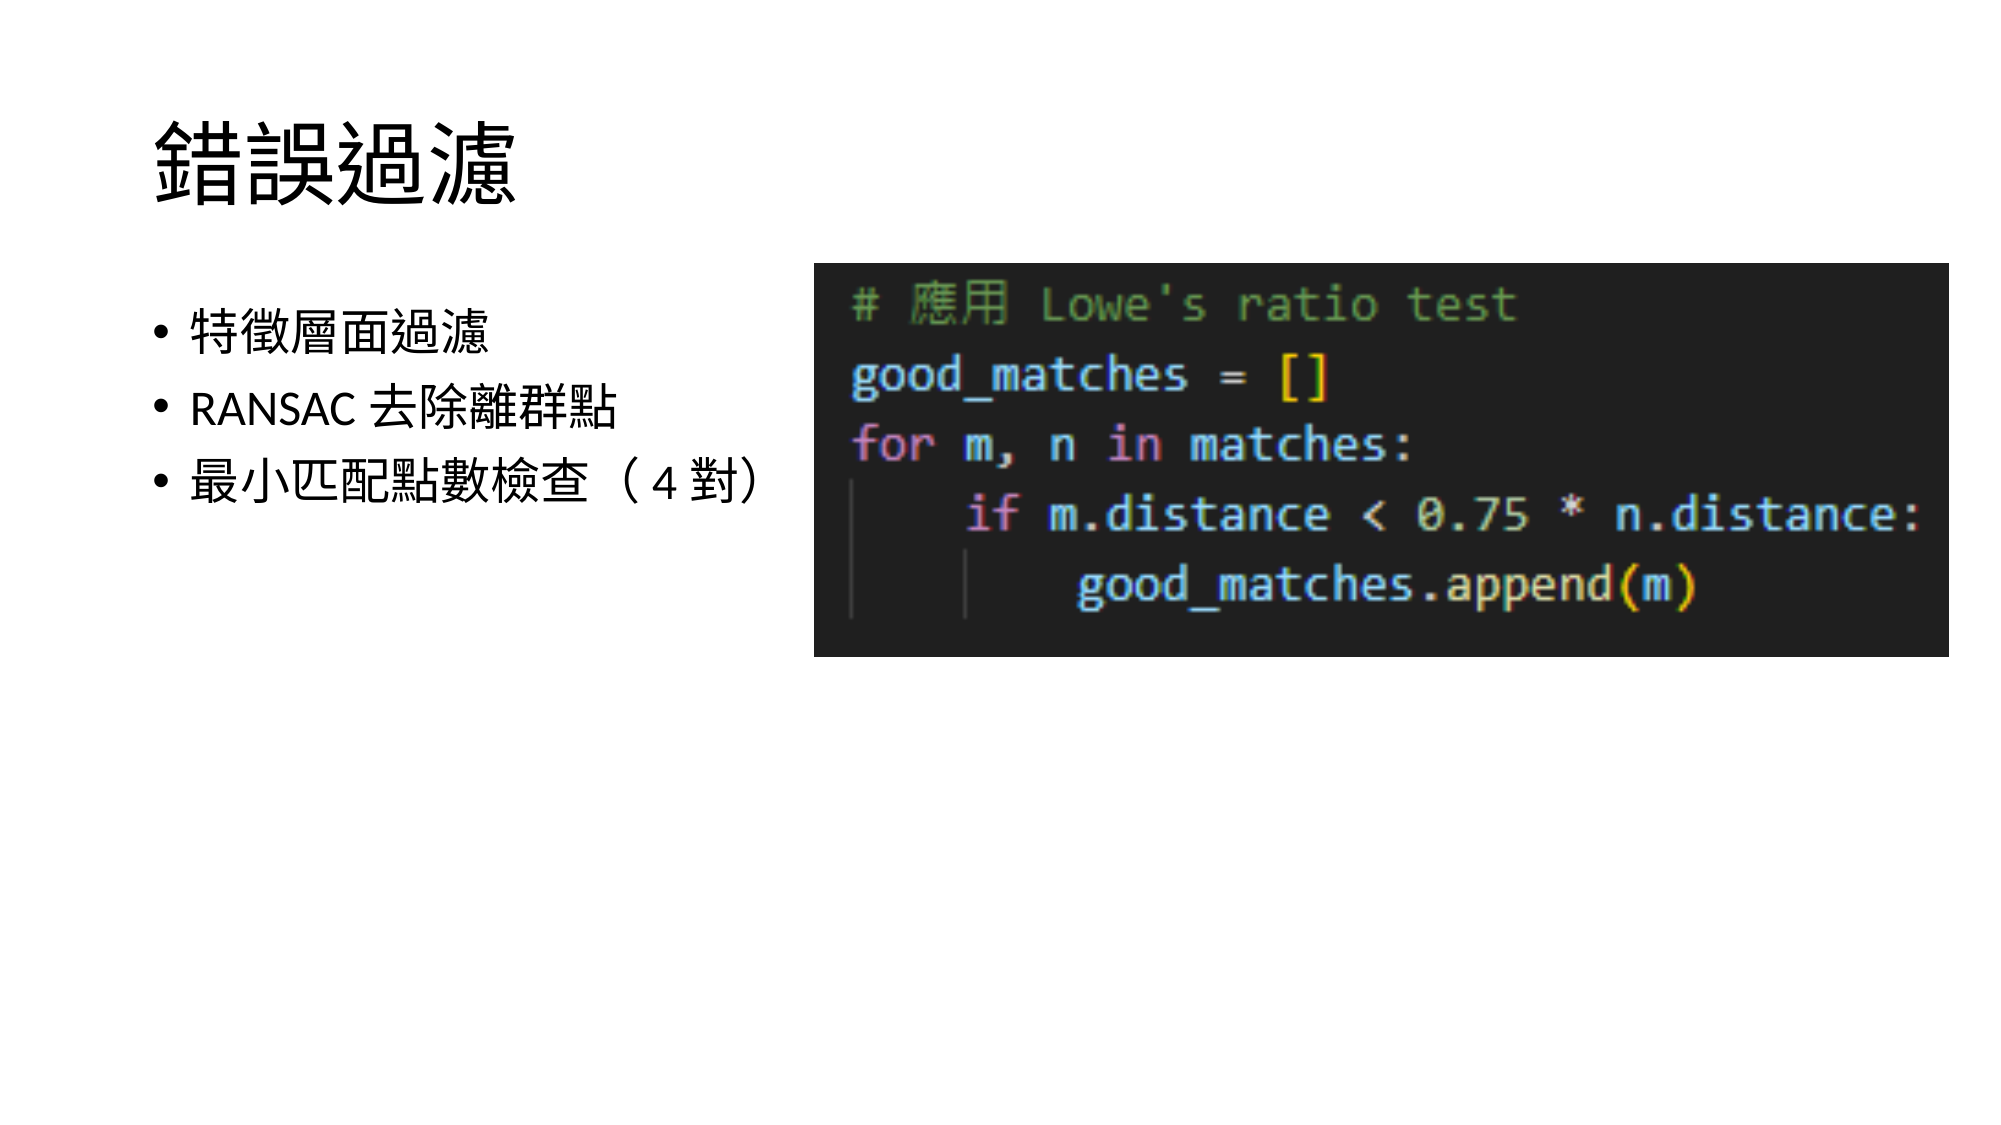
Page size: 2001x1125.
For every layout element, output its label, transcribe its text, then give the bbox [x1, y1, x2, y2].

list 特徵層面過濾 RANSAC去除離群點 最小匹配點數檢查（4對） [137, 299, 1863, 1014]
title 錯誤過濾 [137, 59, 1863, 278]
picture [814, 263, 1949, 657]
